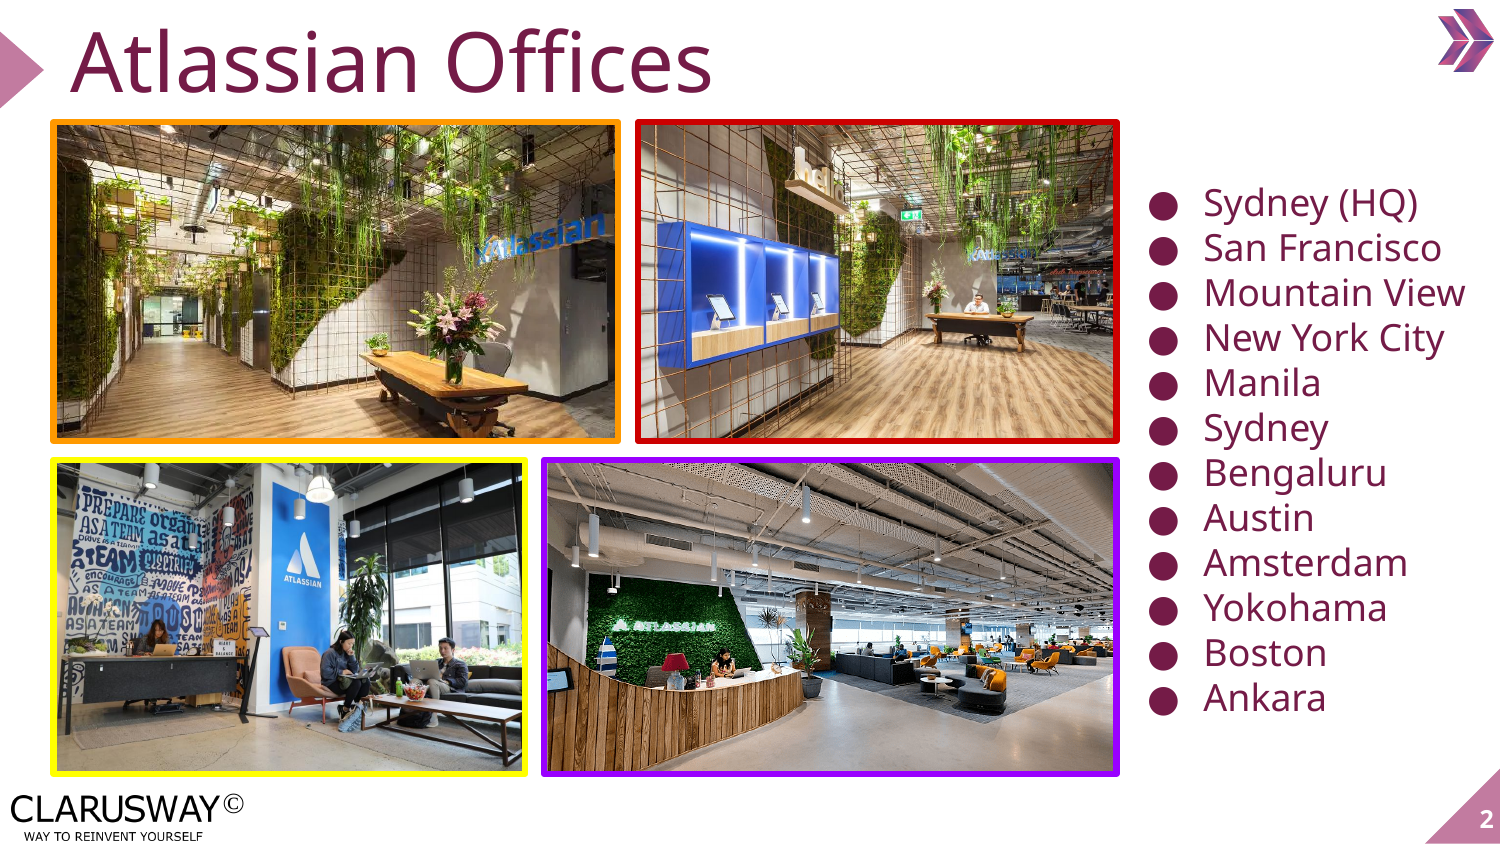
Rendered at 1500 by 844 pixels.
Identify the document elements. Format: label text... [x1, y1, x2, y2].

picture [56, 125, 616, 439]
picture [11, 795, 220, 841]
picture [1438, 9, 1494, 72]
title Atlassian Offices [70, 28, 997, 132]
picture [56, 462, 523, 772]
picture [641, 125, 1114, 439]
text_box Sydney (HQ) San Francisco Mountain View New York City Manila Sydney Bengaluru Austin Amsterdam Yokohama Boston Ankara [1113, 164, 1482, 733]
picture [546, 462, 1114, 772]
slide_number ‹#› [1418, 760, 1494, 838]
